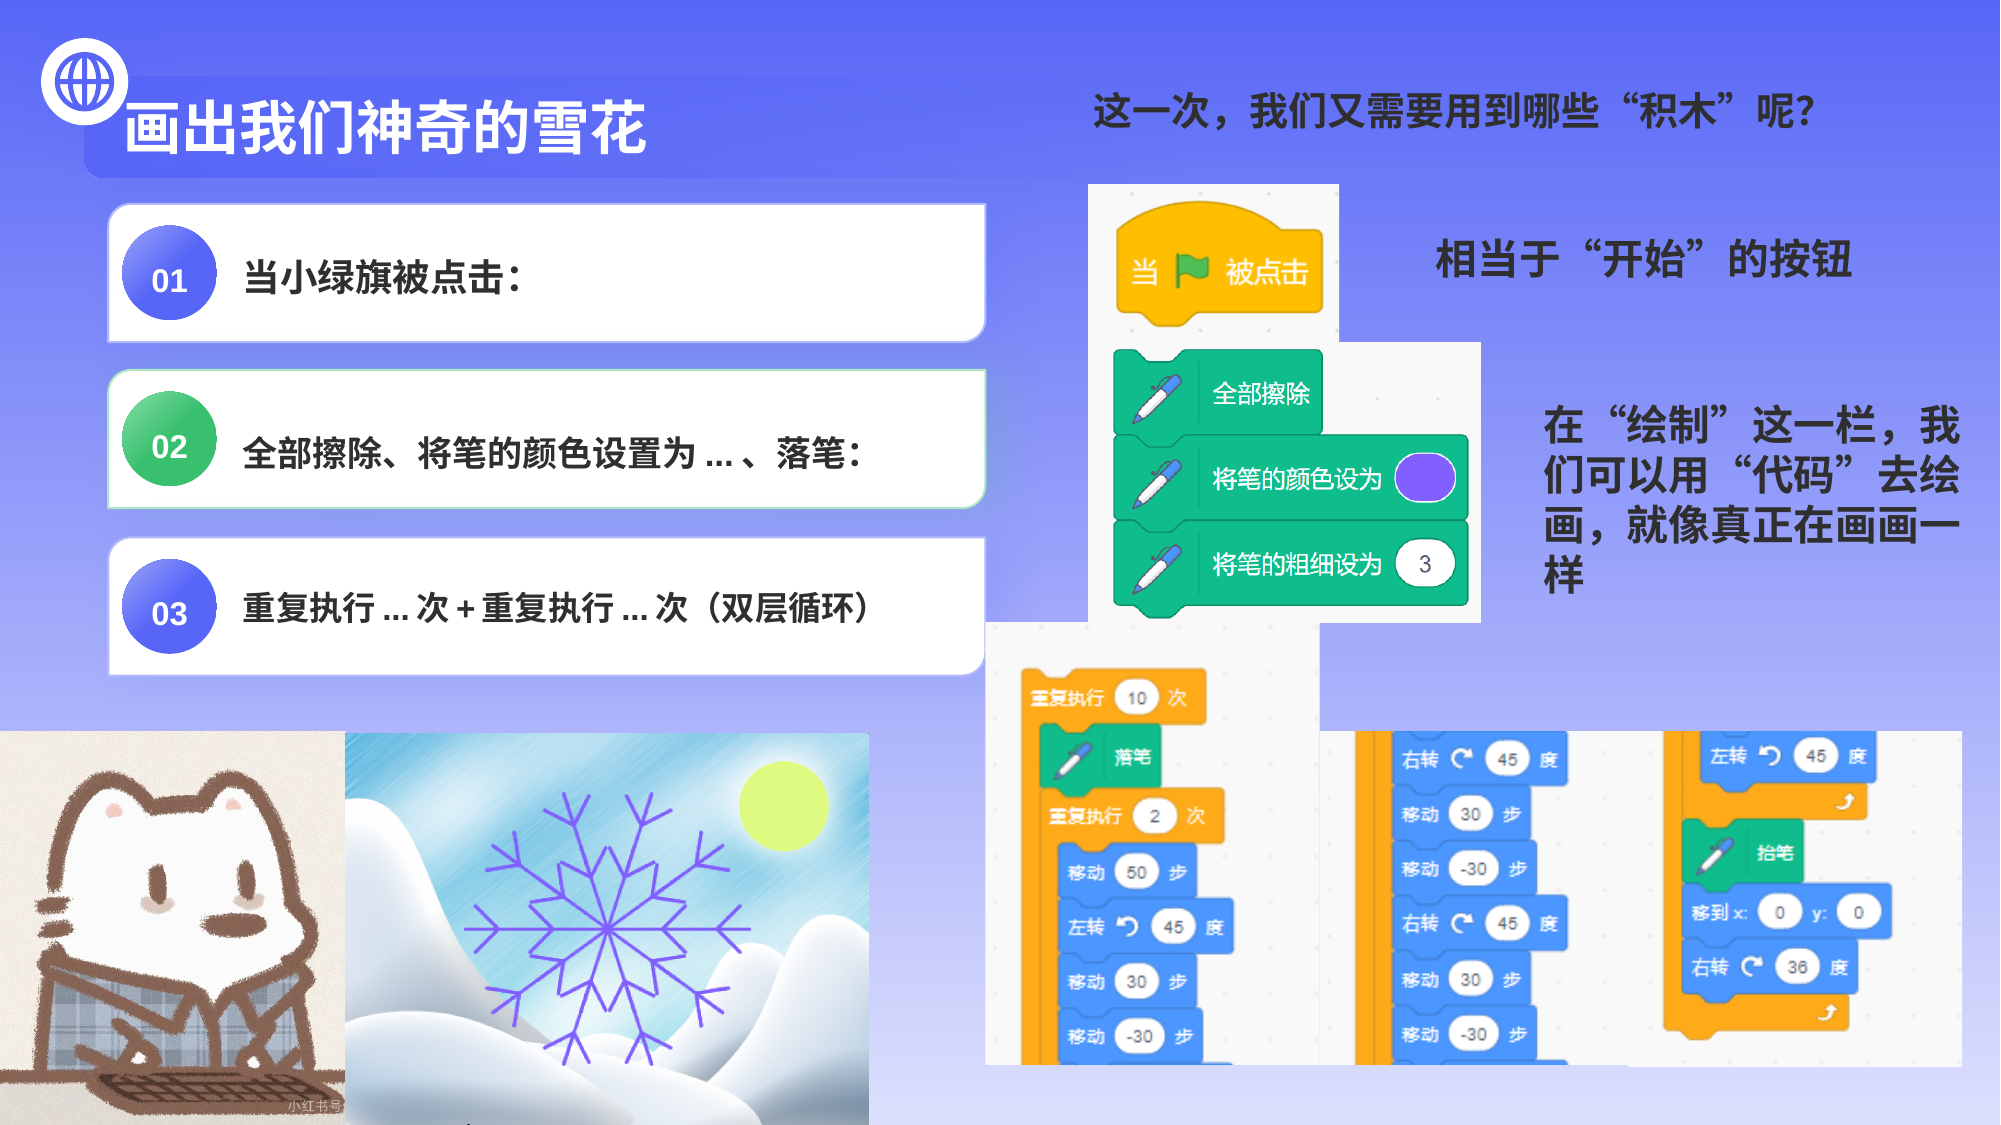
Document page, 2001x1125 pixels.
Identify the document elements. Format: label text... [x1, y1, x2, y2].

title 画出我们神奇的雪花 [108, 21, 1890, 169]
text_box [108, 537, 986, 676]
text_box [122, 225, 890, 321]
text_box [108, 369, 986, 509]
text_box 在“绘制”这一栏，我们可以用“代码”去绘画，就像真正在画画一样 [1528, 391, 1984, 607]
text_box [107, 202, 987, 344]
picture [0, 731, 869, 1125]
text_box 相当于“开始”的按钮 [1420, 225, 2000, 370]
picture [985, 184, 1963, 1067]
